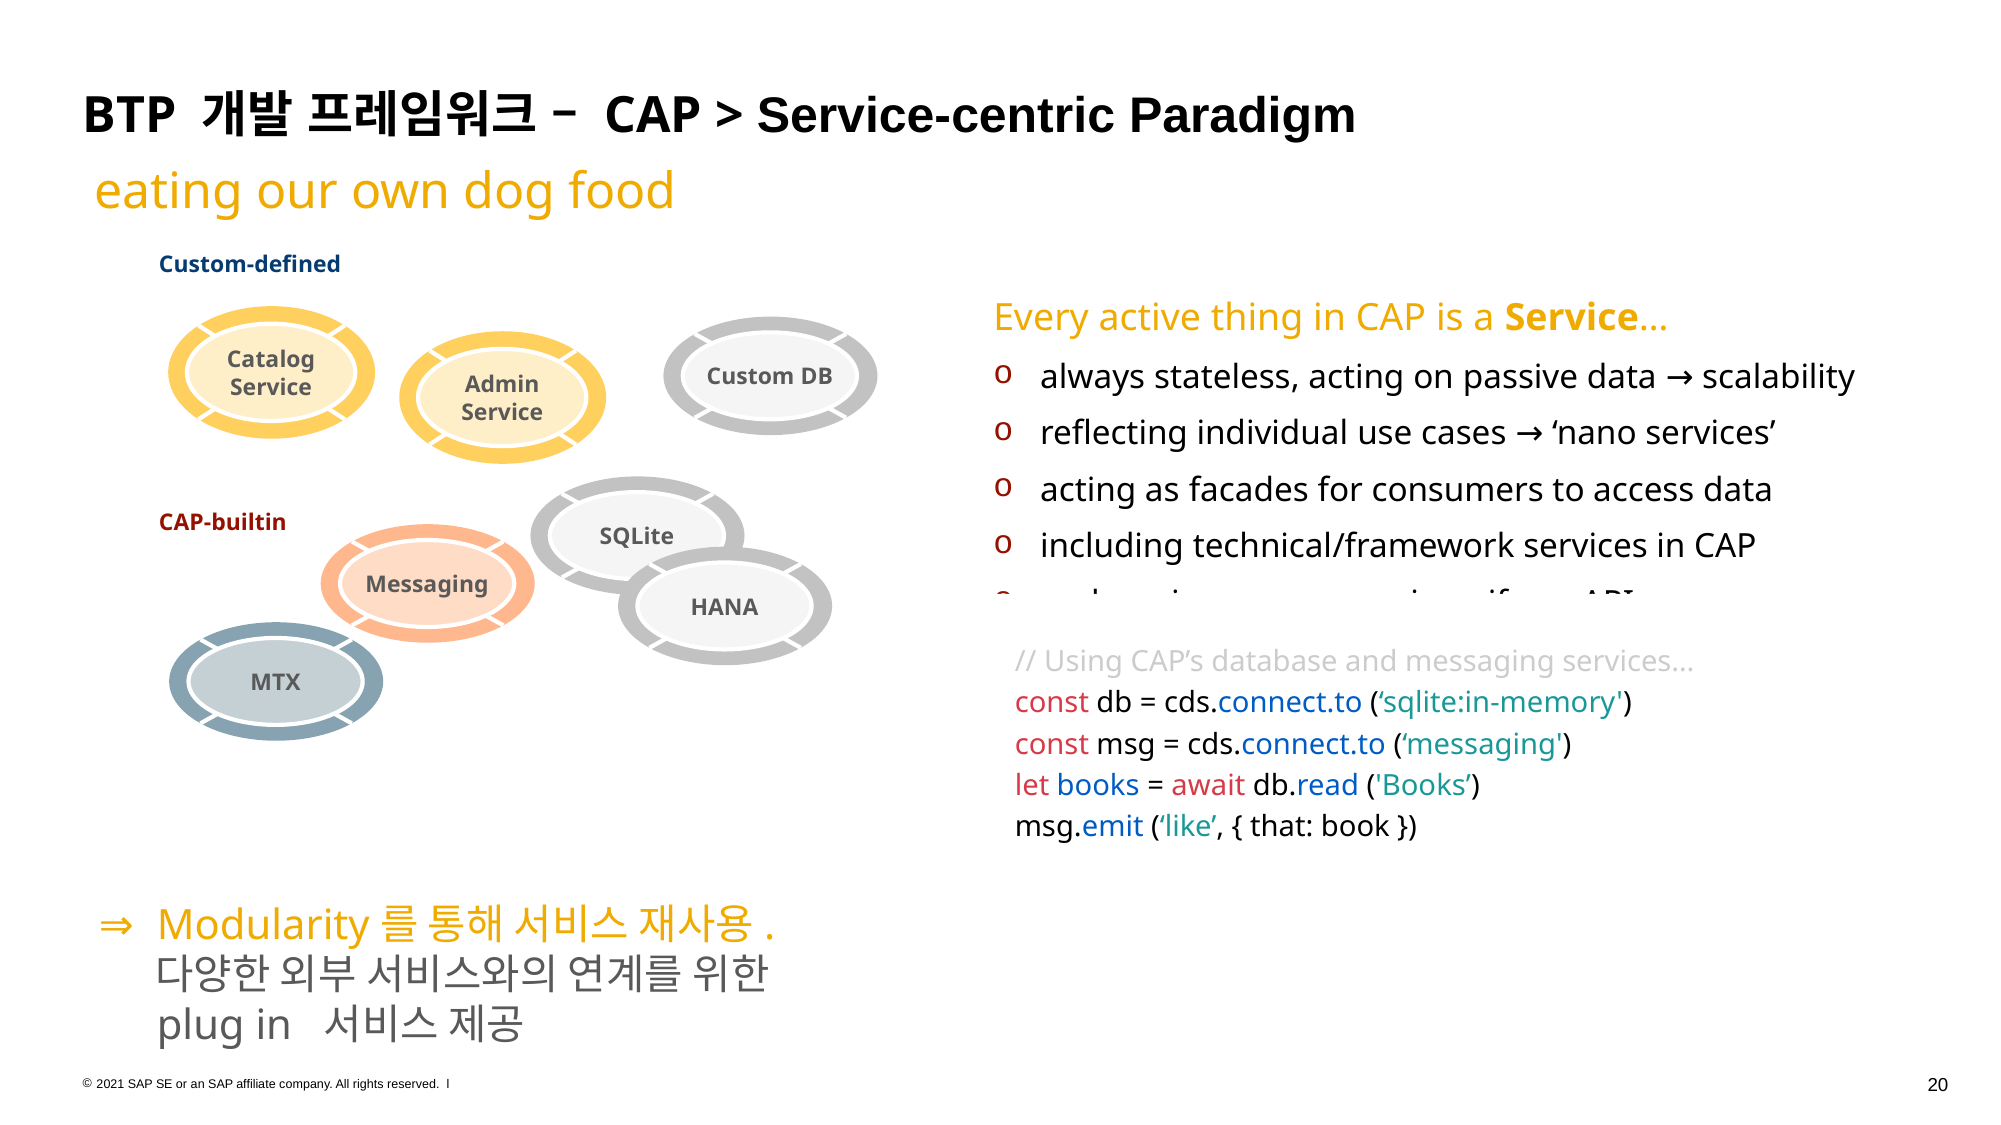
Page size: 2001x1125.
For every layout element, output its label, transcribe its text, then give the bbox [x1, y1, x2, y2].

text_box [530, 476, 745, 596]
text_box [617, 546, 833, 666]
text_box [167, 305, 376, 439]
text_box Custom-defined [141, 236, 997, 461]
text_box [398, 330, 607, 465]
text_box // Using CAP’s database and messaging services… const db = cds.connect.to (‘sqlite:in-memory') const msg = cds.connect.to (‘messaging') let books = await db.read ('Books’) msg.emit (‘like’, { that: book }) [999, 593, 1800, 850]
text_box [320, 523, 536, 644]
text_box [168, 621, 384, 741]
title BTP 개발 프레임워크 – CAP > Service-centric Paradigm [82, 82, 1918, 144]
text_box ⇒ Modularity를 통해 서비스 재사용. 다양한 외부 서비스와의 연계를 위한 plug in 서비스 제공 [83, 890, 907, 1056]
text_box CAP-builtin [142, 493, 995, 794]
text_box Every active thing in CAP is a Service… always stateless, acting on passive data → scalability reflecting individual use cases → ‘nano services’ acting as facades for consumers to access data including technical/framework services in CAP exchanging messages via uniform APIs synchronously as well as asynchronously locally as well as remotely (via proxies) … [993, 293, 1856, 735]
text_box eating our own dog food [81, 158, 988, 219]
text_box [663, 316, 878, 436]
text_box [991, 593, 1849, 1011]
